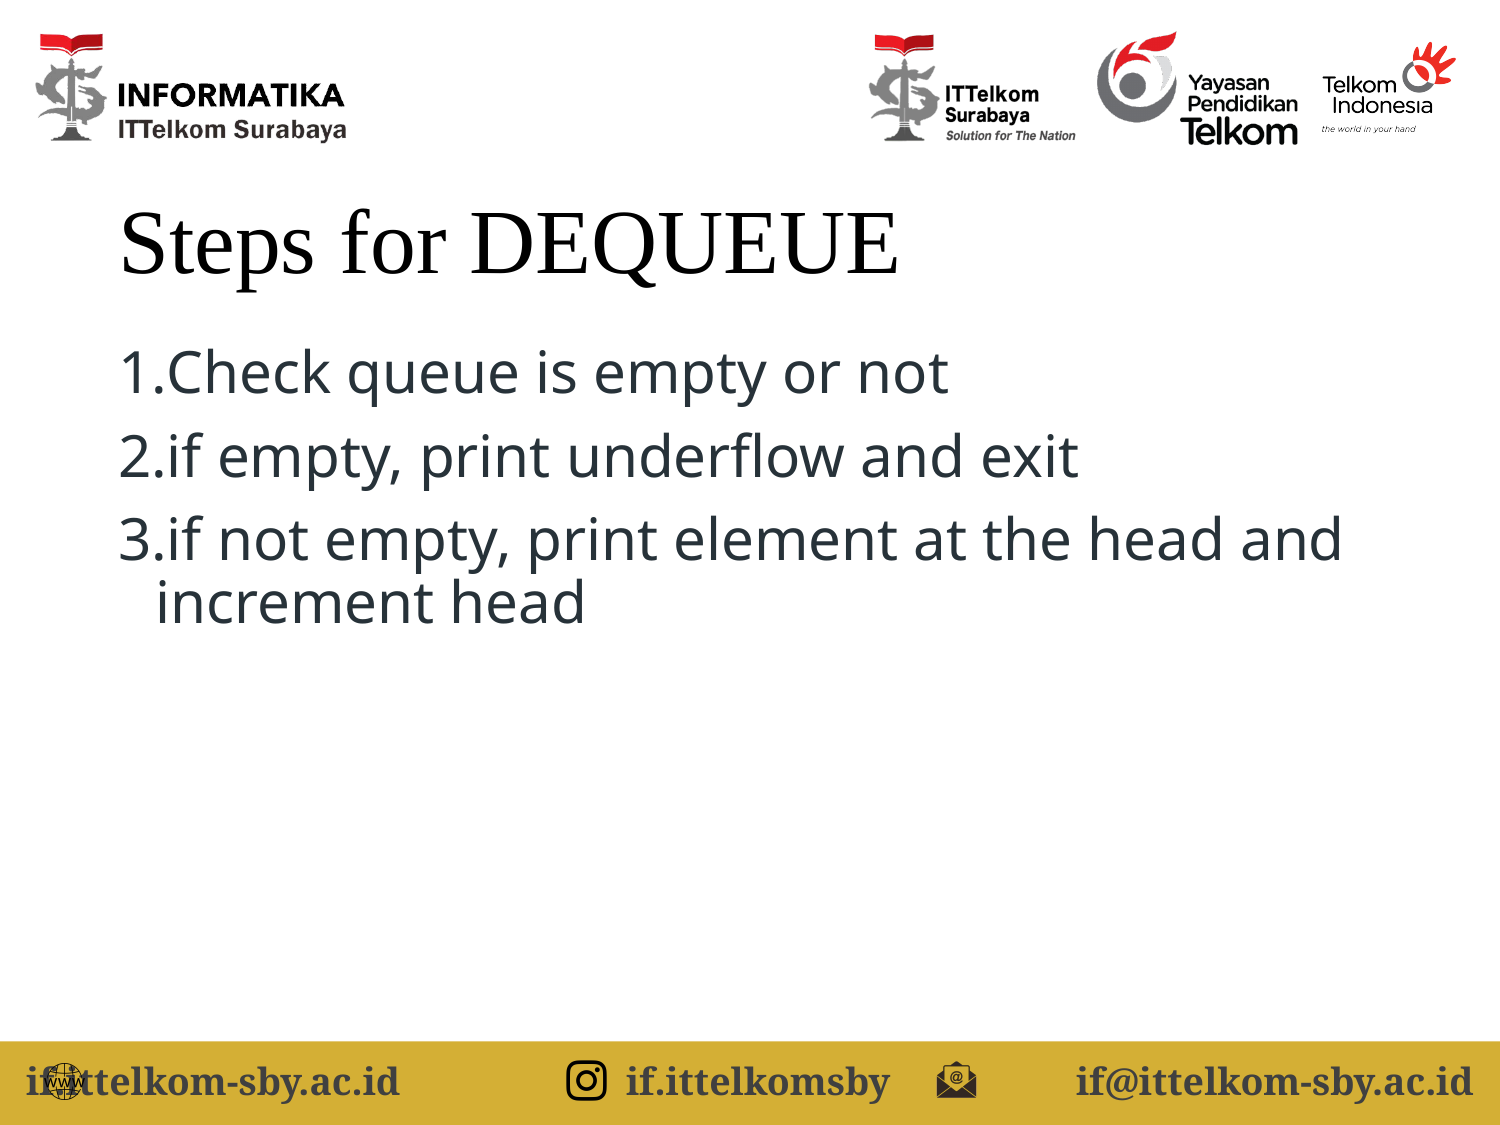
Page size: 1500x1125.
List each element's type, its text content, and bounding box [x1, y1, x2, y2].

picture [33, 28, 351, 147]
list Check queue is empty or not if empty, print underflow and exit if not empty, print element at the head and increment head [103, 335, 1397, 1014]
picture [867, 28, 1082, 147]
picture [1312, 28, 1466, 147]
title Steps for DEQUEUE [103, 174, 1397, 313]
picture [1094, 28, 1300, 147]
